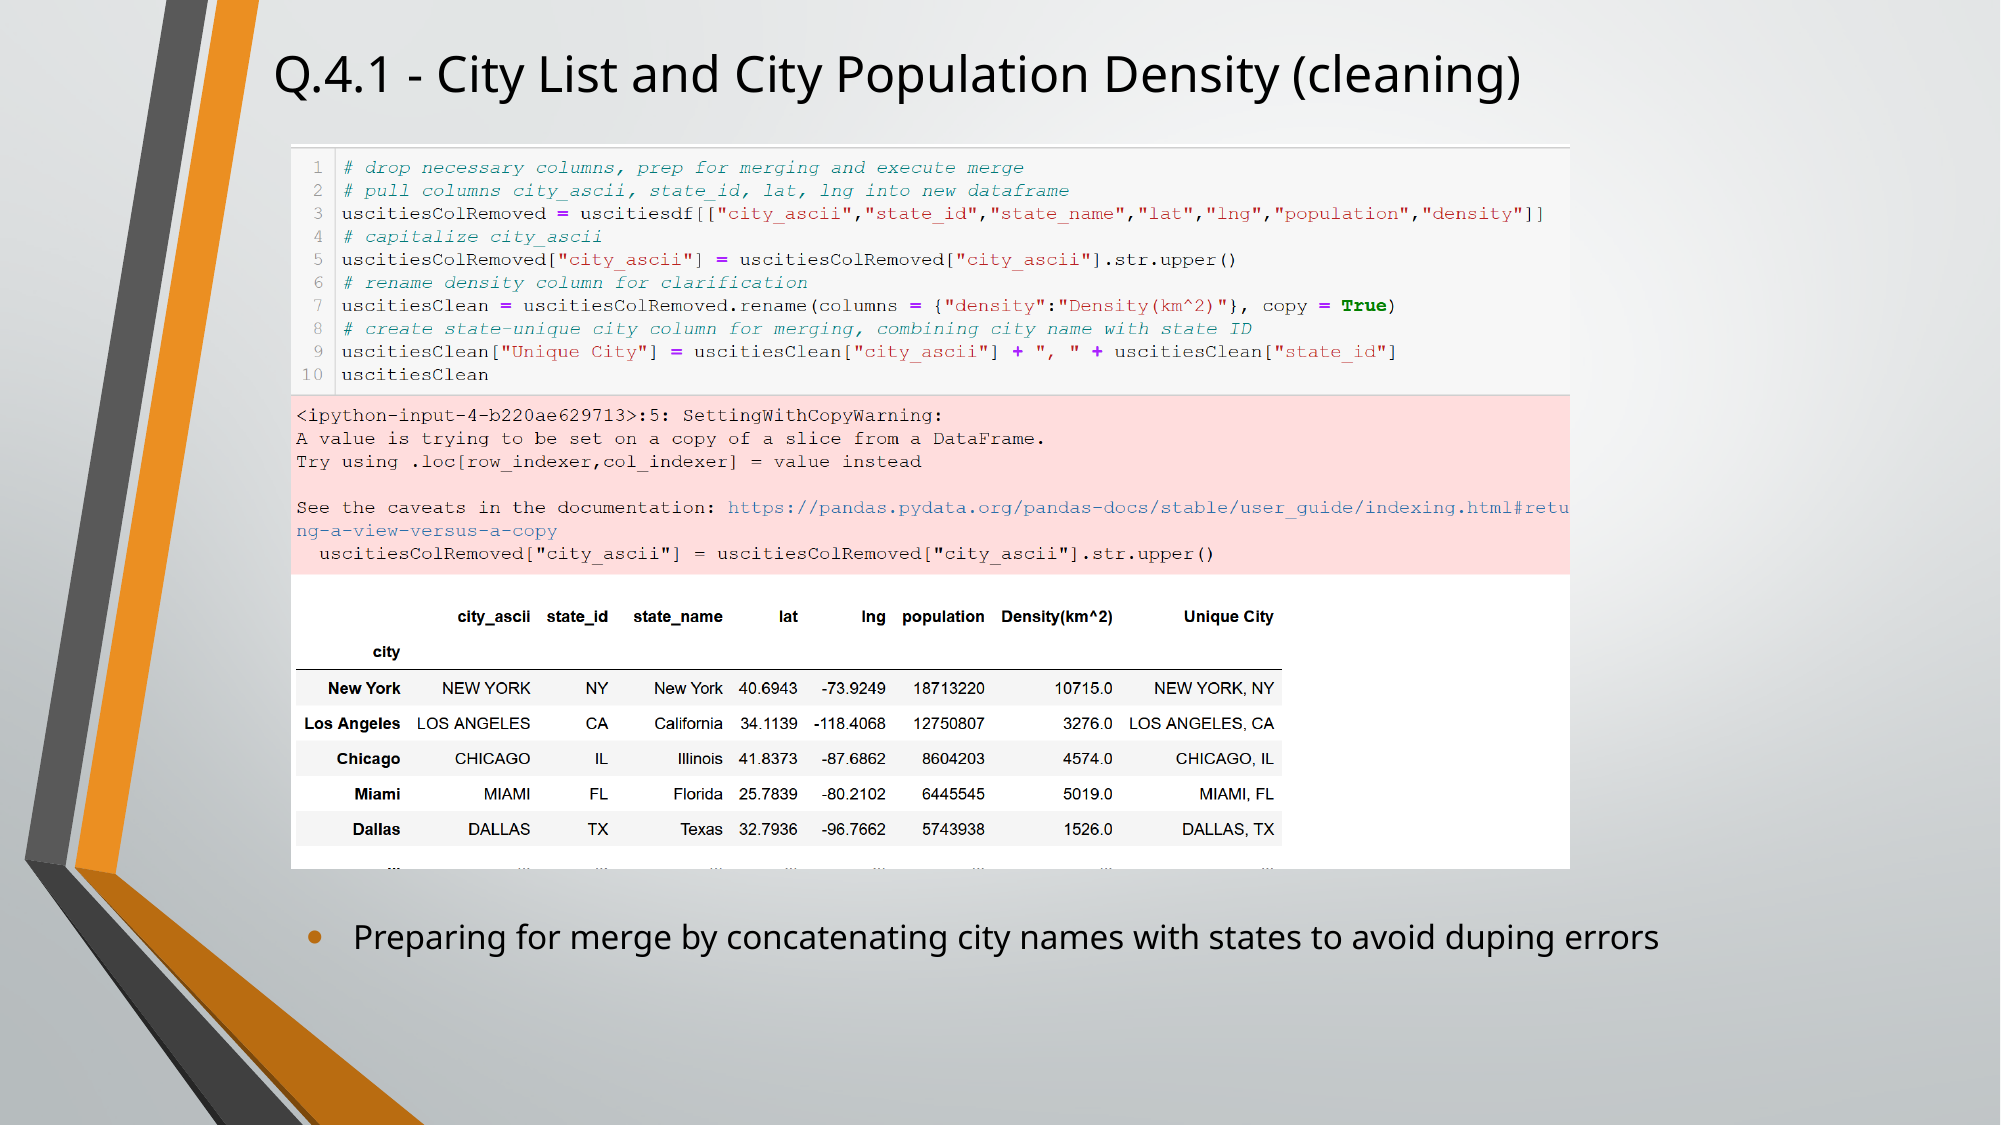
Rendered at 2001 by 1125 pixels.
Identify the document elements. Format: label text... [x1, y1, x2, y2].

list Preparing for merge by concatenating city names with states to avoid duping errors [291, 906, 1686, 967]
picture [291, 144, 1570, 869]
title Q.4.1 - City List and City Population Density (cleaning) [258, 26, 1903, 119]
